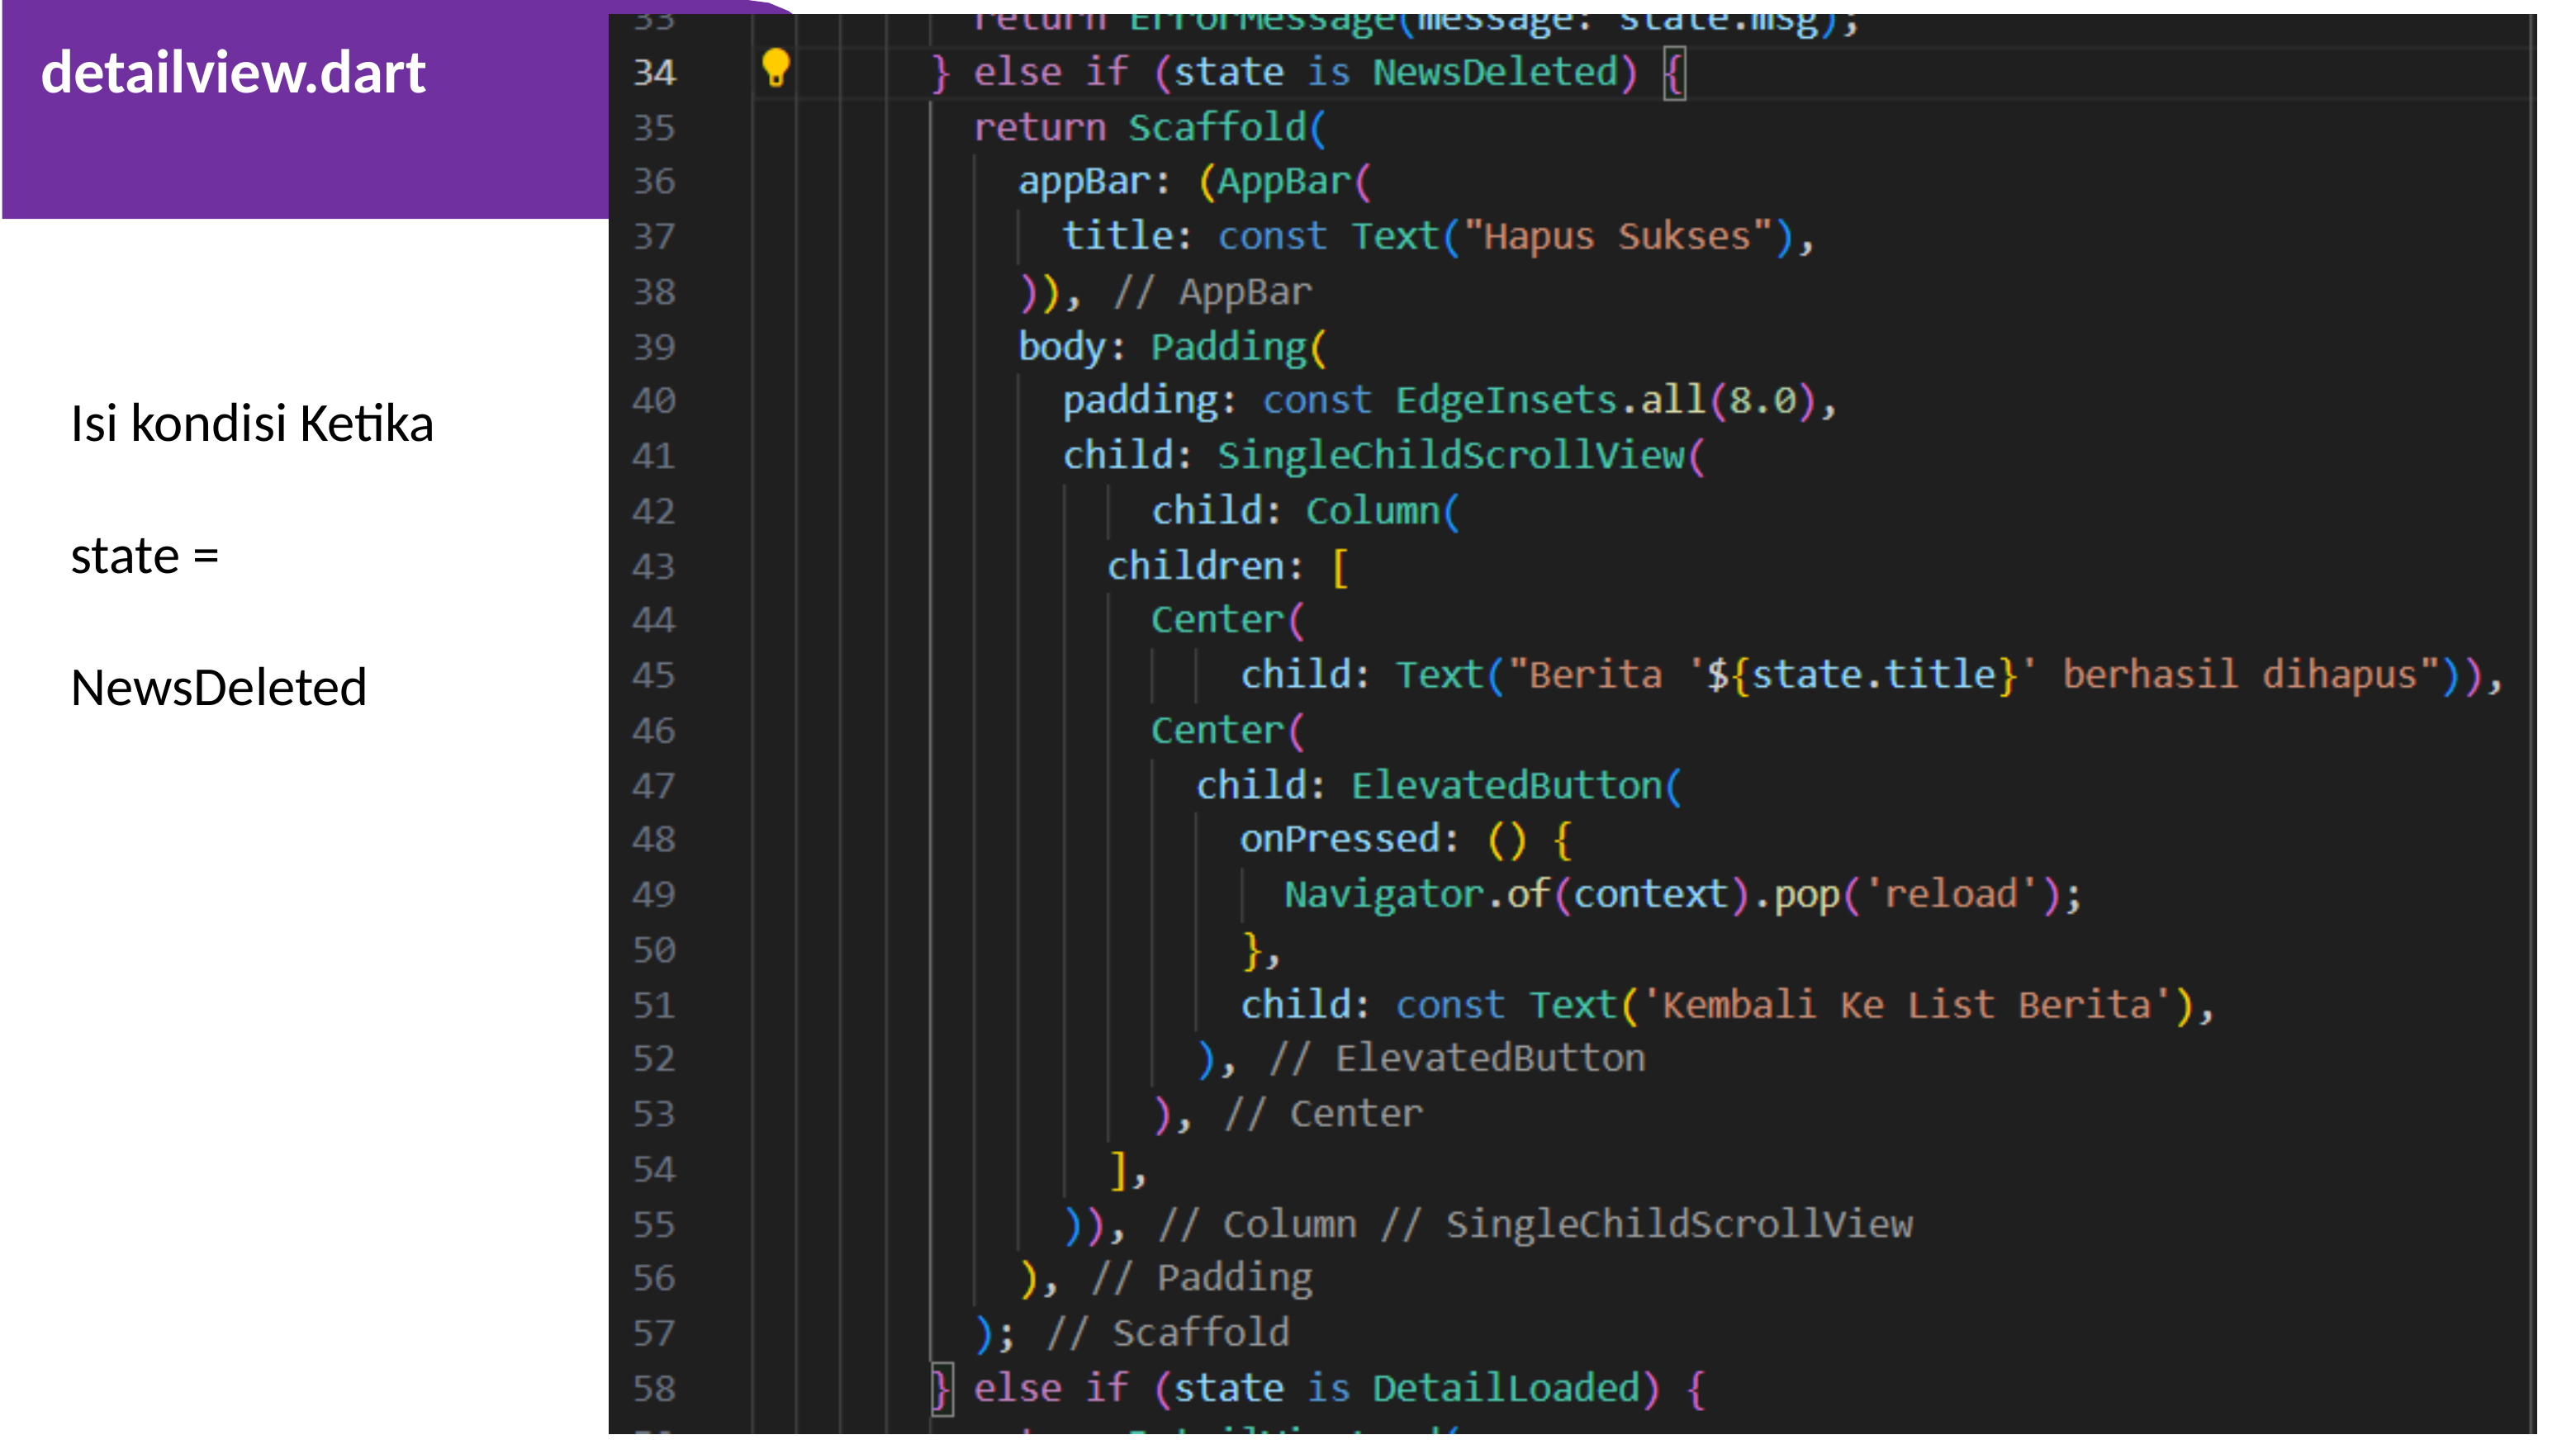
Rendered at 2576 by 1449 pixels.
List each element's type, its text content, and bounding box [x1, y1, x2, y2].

picture [609, 14, 2537, 1434]
text_box detailview.dart [39, 29, 609, 106]
text_box [2, 0, 793, 220]
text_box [806, 413, 933, 559]
text_box Isi kondisi Ketika state = NewsDeleted [58, 314, 508, 723]
